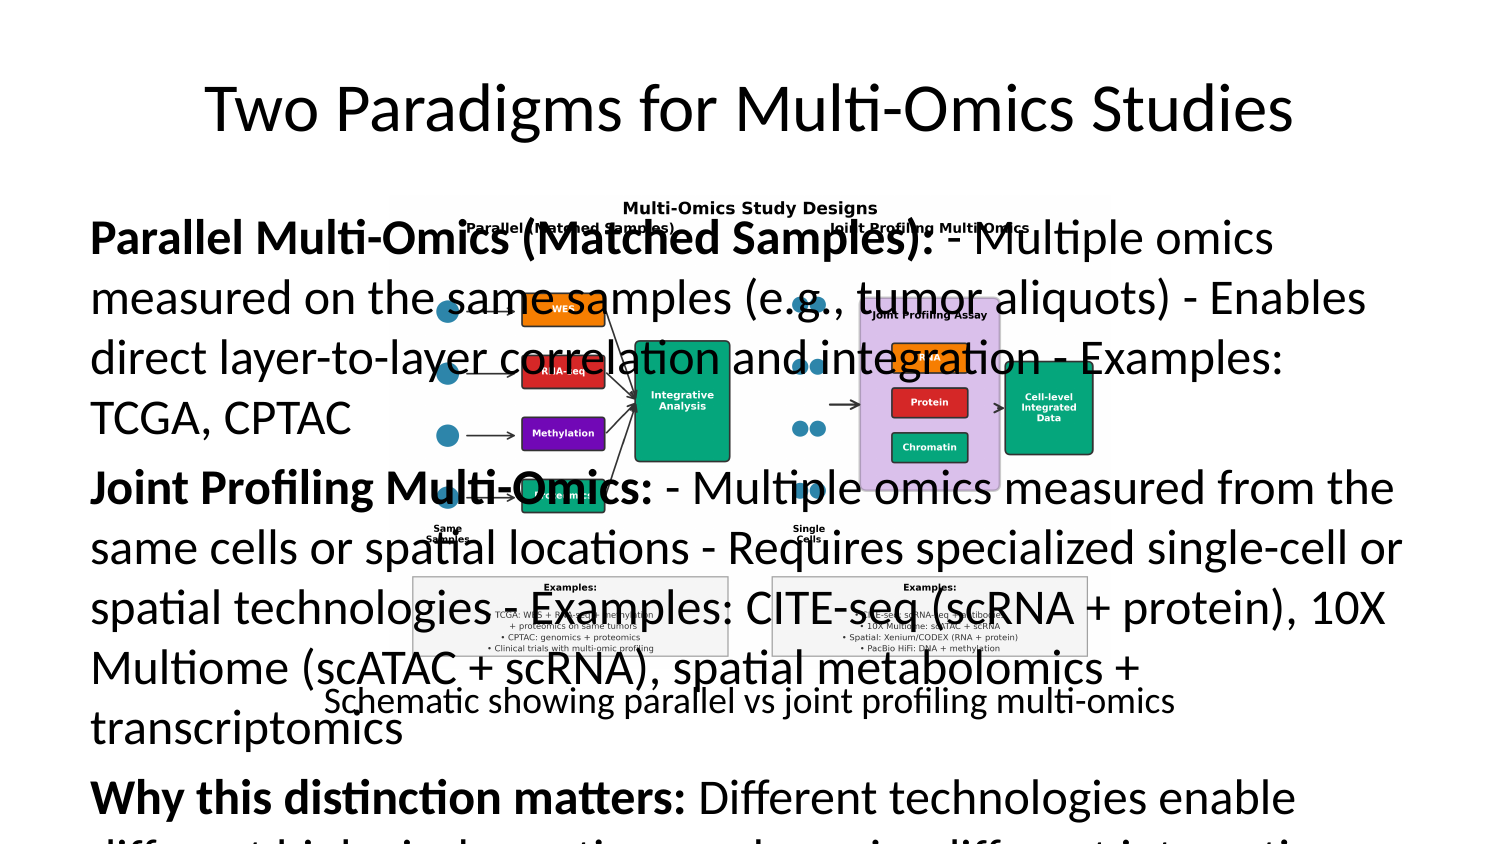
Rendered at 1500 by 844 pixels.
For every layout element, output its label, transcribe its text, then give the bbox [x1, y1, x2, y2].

picture [389, 195, 1111, 669]
list Parallel Multi-Omics (Matched Samples): - Multiple omics measured on the same samples (e.g., tumor aliquots) - Enables direct layer-to-layer correlation and integration - Examples: TCGA, CPTAC Joint Profiling Multi-Omics: - Multiple omics measured from the same cells or spatial locations - Requires specialized single-cell or spatial technologies - Examples: CITE-seq (scRNA + protein), 10X Multiome (scATAC + scRNA), spatial metabolomics + transcriptomics Why this distinction matters: Different technologies enable different biological questions and require different integration approaches. [75, 196, 1425, 754]
title Two Paradigms for Multi-Omics Studies [75, 33, 1425, 175]
